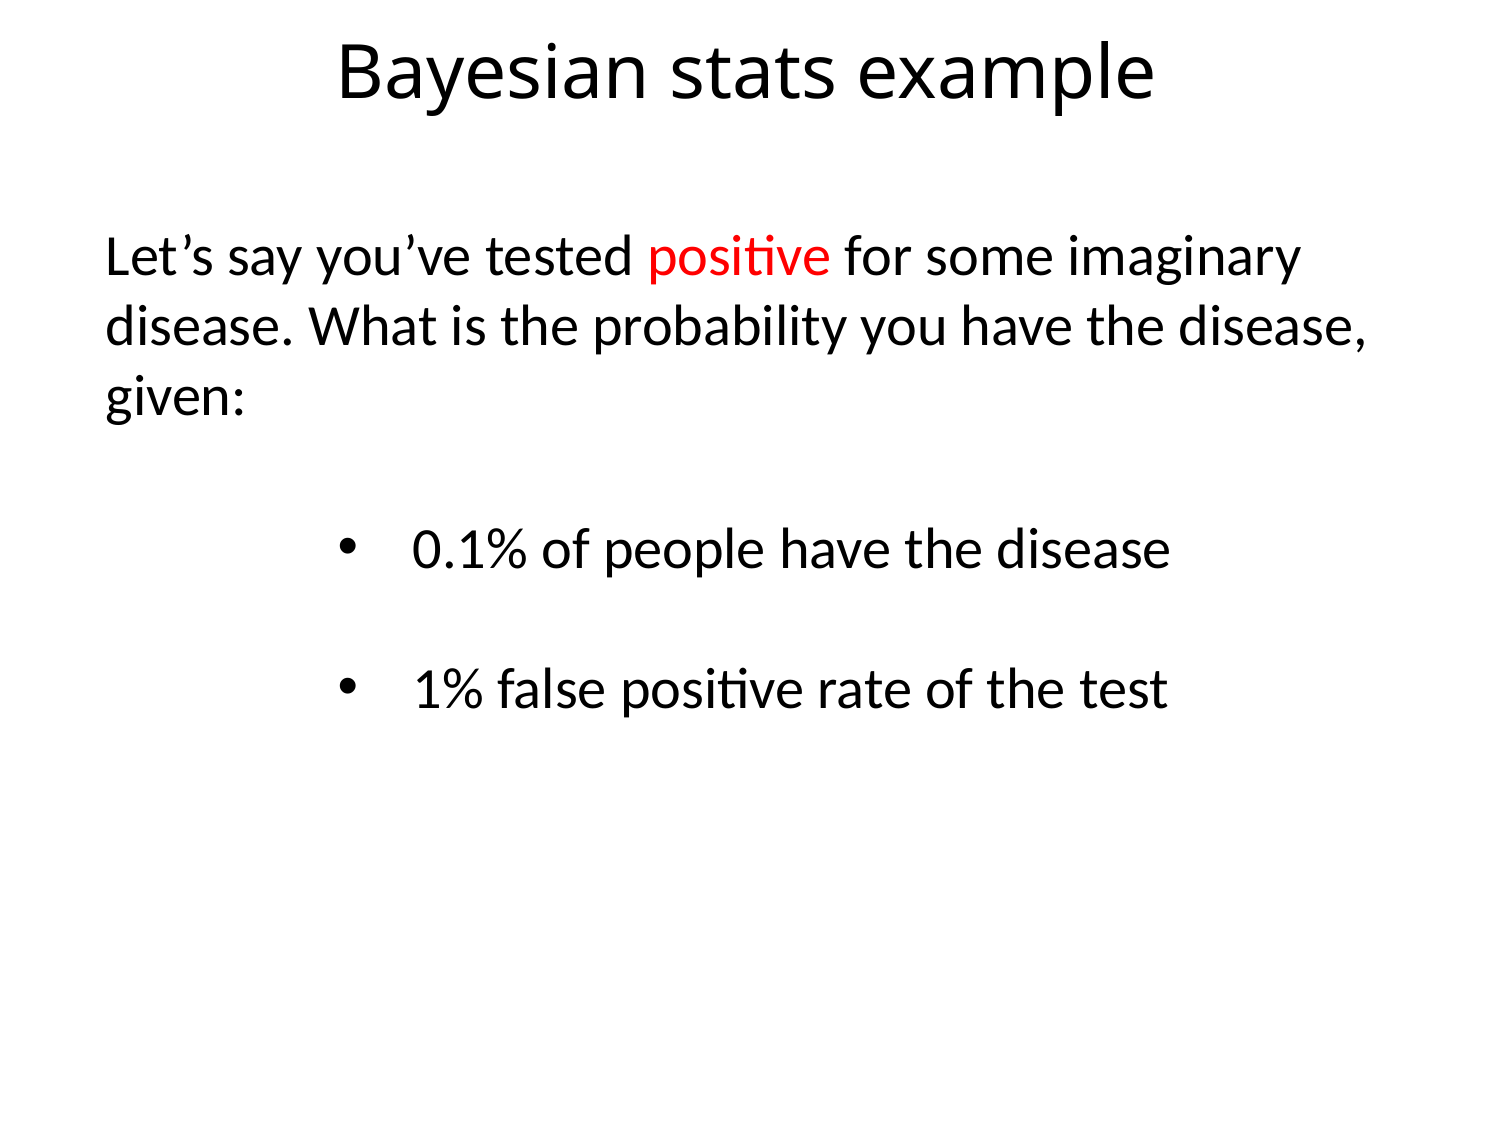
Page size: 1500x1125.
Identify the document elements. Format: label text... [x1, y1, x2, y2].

text_box Let’s say you’ve tested positive for some imaginary disease. What is the probability you have the disease, given: [90, 209, 1441, 435]
text_box Bayesian stats example [37, 13, 1457, 135]
text_box 0.1% of people have the disease 1% false positive rate of the test [322, 503, 1197, 728]
